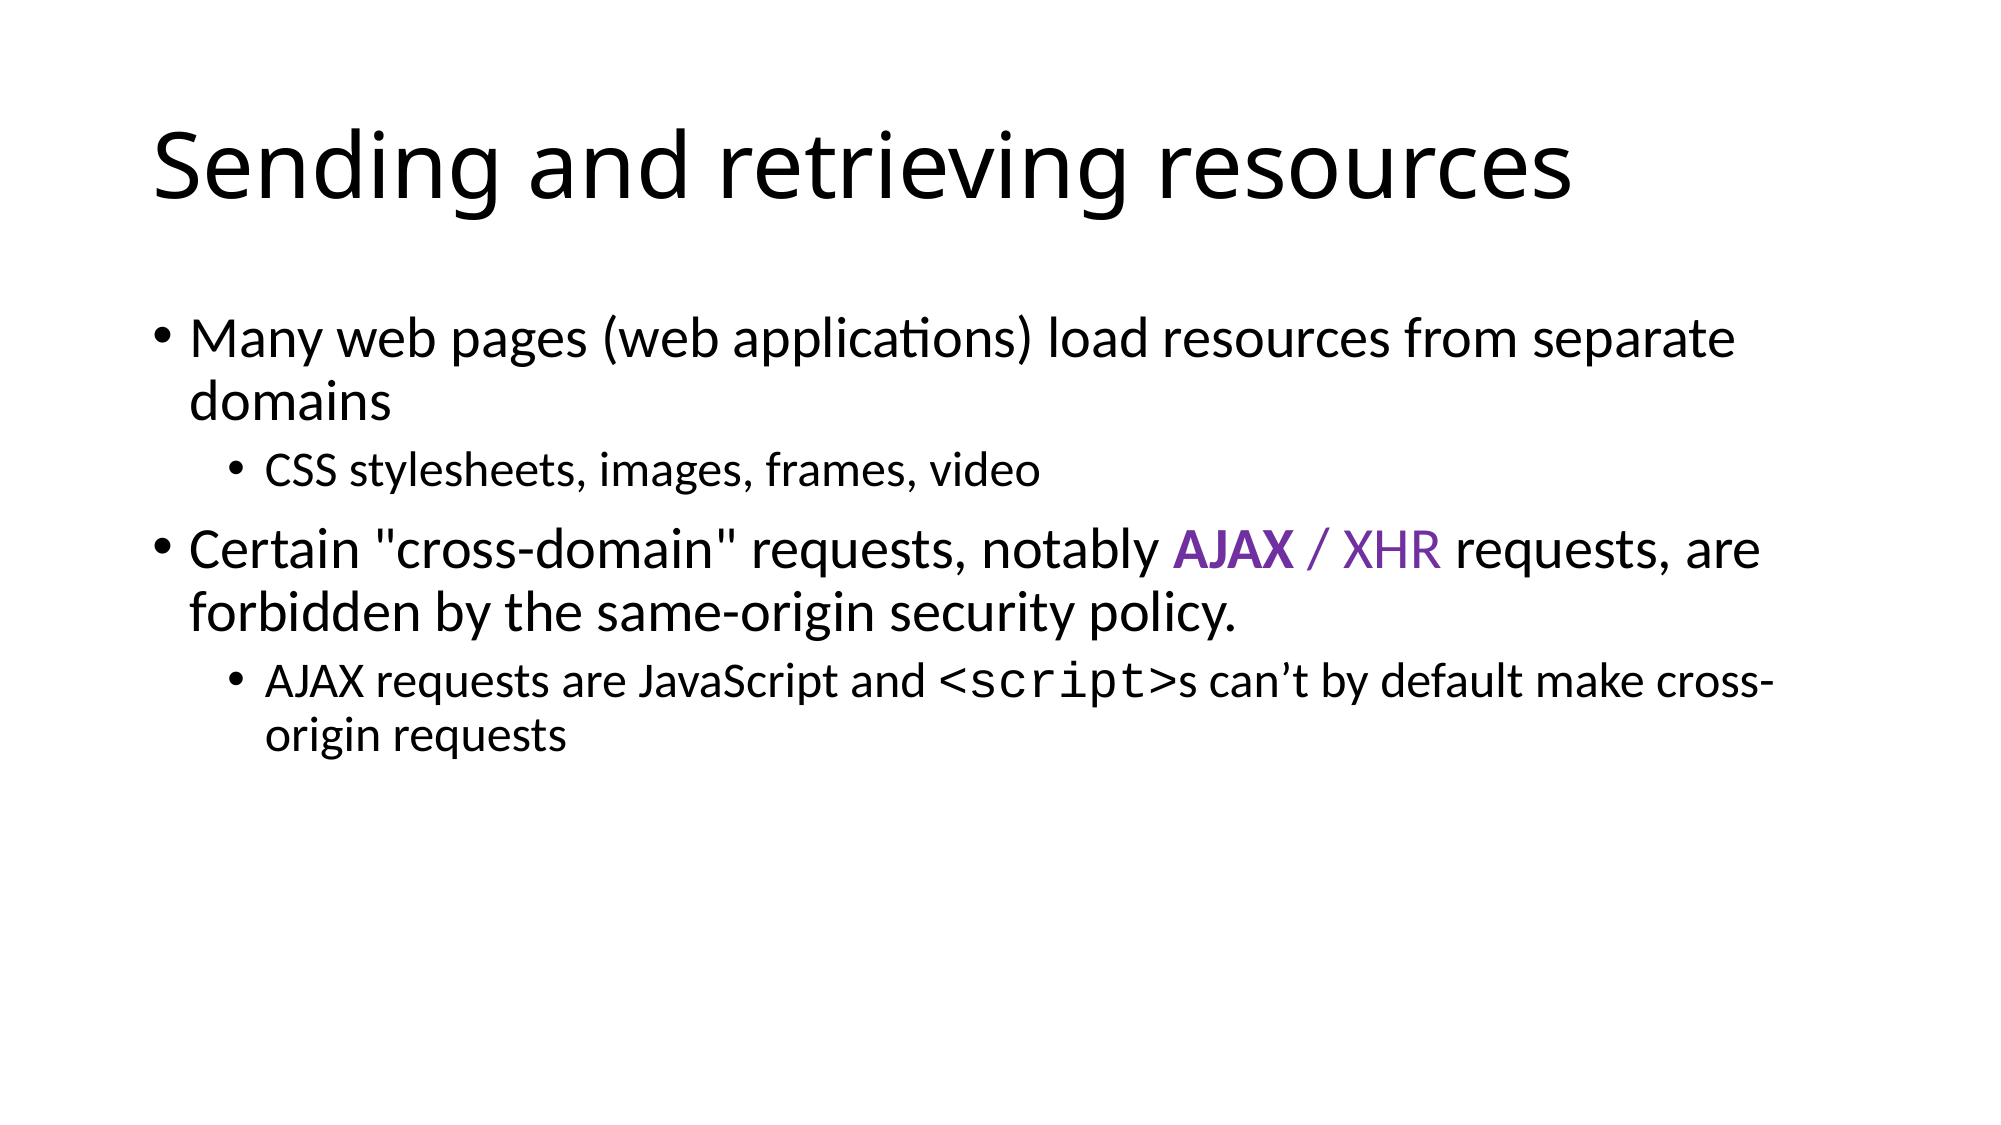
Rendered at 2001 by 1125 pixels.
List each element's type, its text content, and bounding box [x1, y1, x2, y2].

title Sending and retrieving resources [137, 59, 1863, 278]
list Many web pages (web applications) load resources from separate domains CSS stylesheets, images, frames, video Certain "cross-domain" requests, notably AJAX / XHR requests, are forbidden by the same-origin security policy. AJAX requests are JavaScript and <script>s can’t by default make cross-origin requests [137, 299, 1863, 1014]
